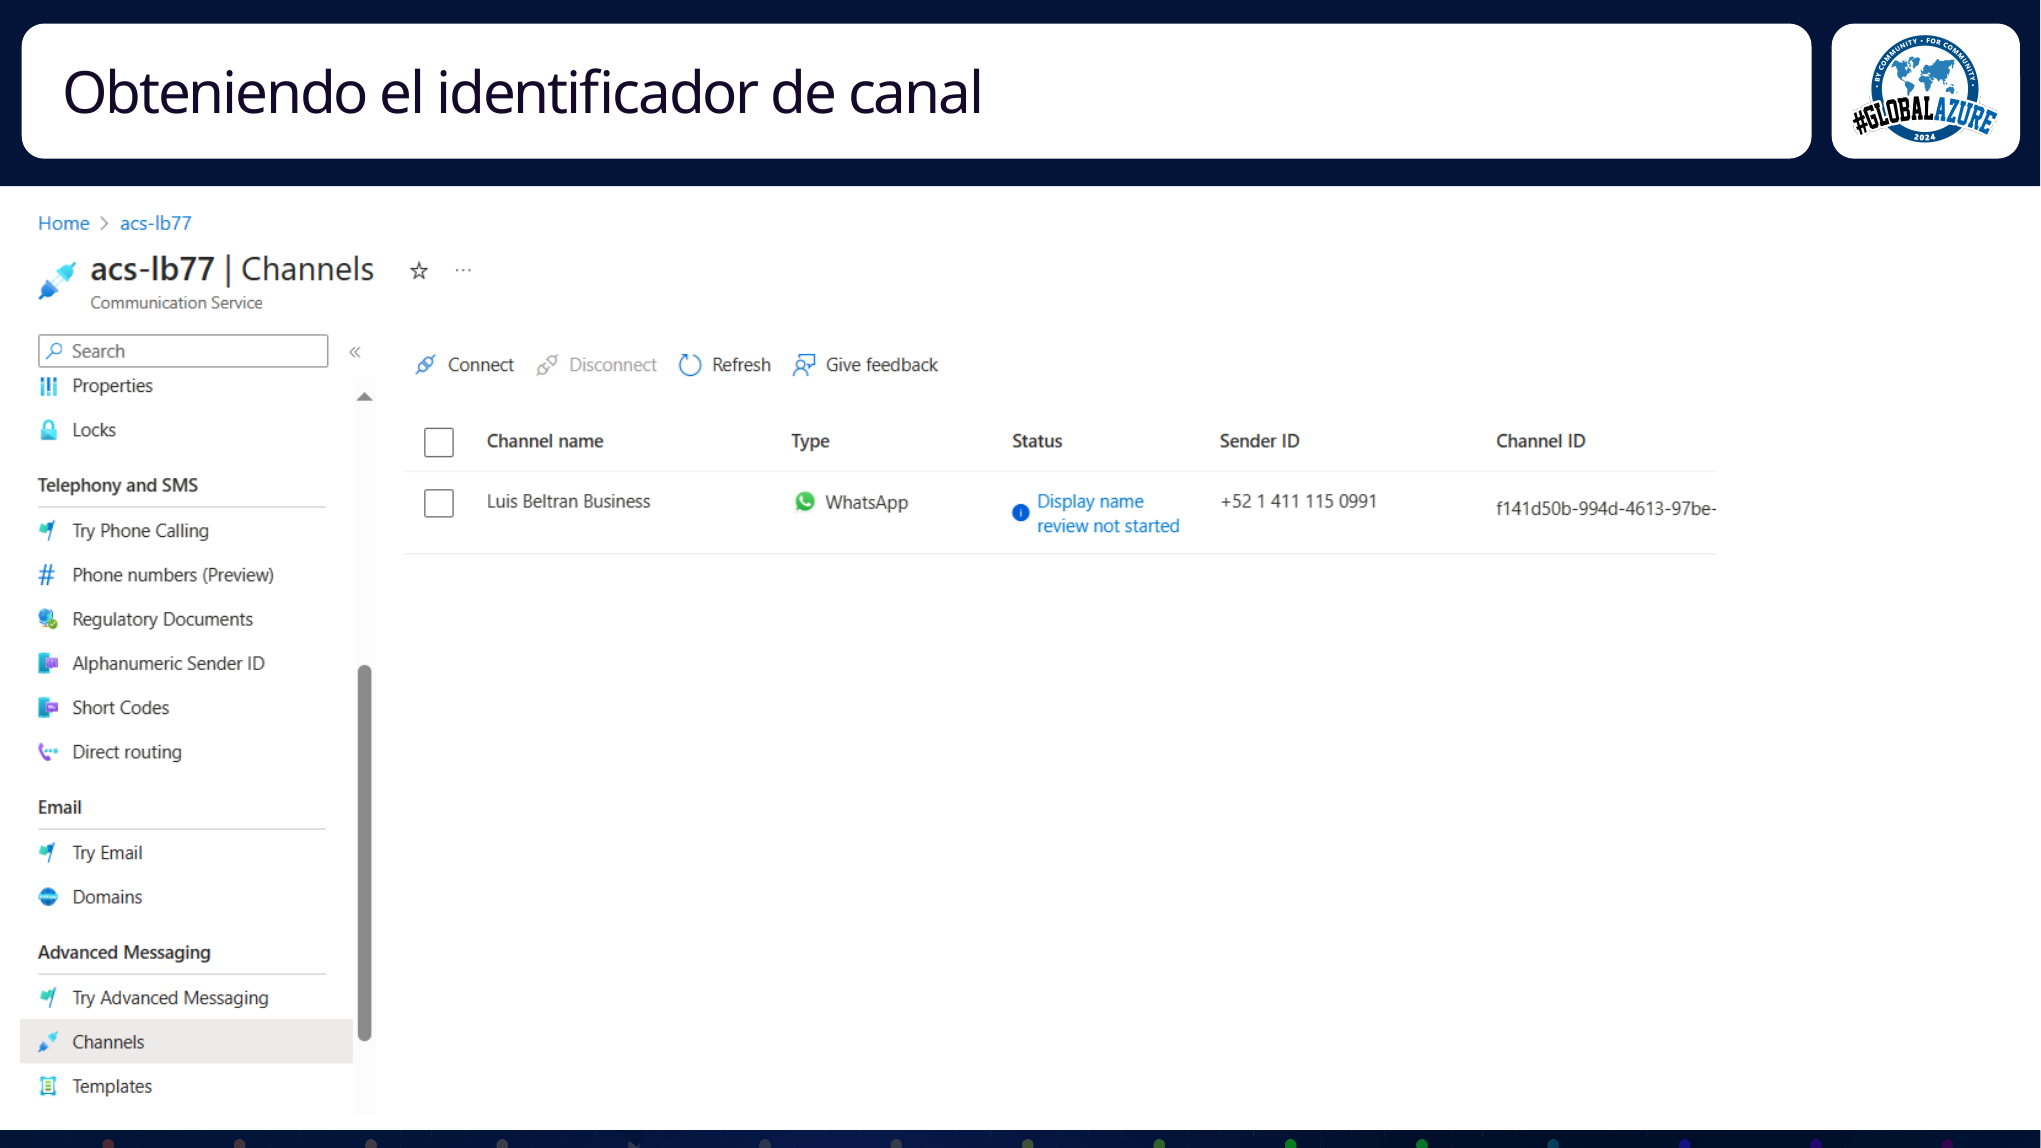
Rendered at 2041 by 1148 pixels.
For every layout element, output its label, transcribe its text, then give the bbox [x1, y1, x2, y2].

title Obteniendo el identificador de canal [38, 48, 1795, 130]
picture [1848, 30, 2002, 149]
picture [0, 1130, 2041, 1148]
picture [19, 198, 1716, 1116]
